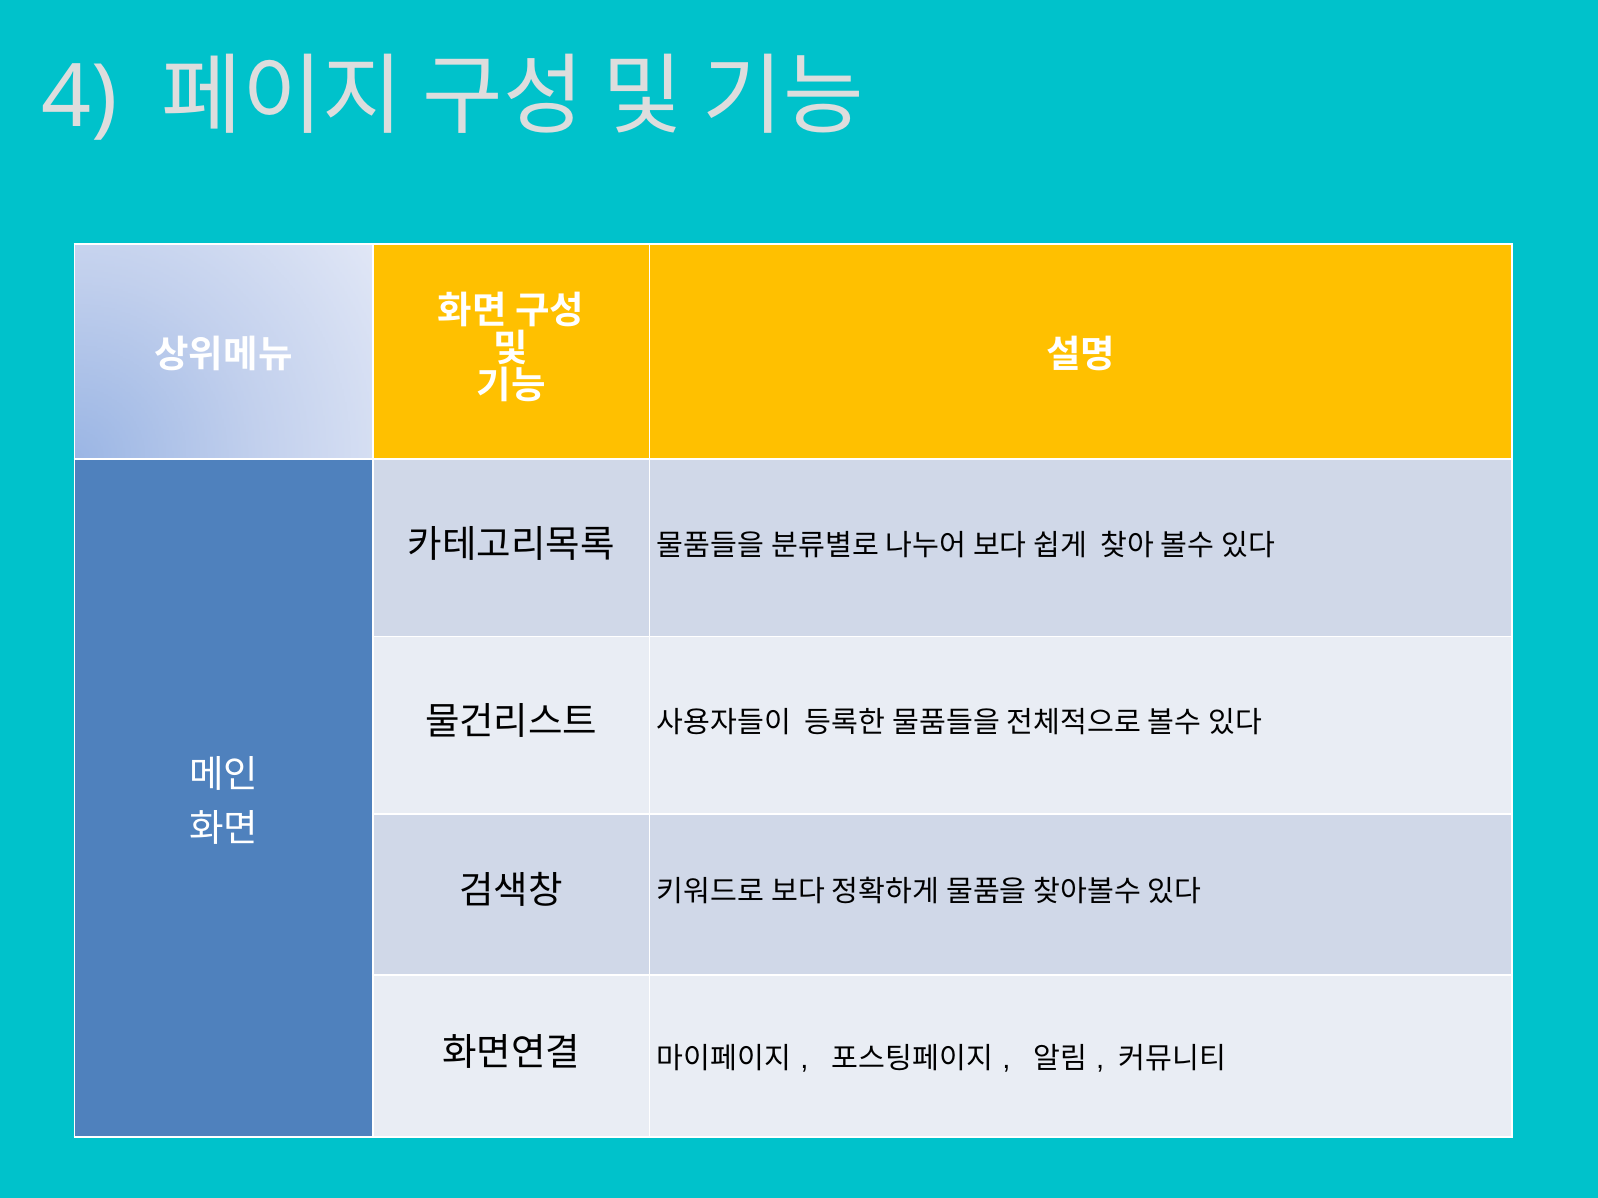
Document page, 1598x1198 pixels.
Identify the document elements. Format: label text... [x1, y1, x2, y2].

table_cell 화면연결 [374, 976, 649, 1136]
table_header 상위메뉴 [75, 245, 372, 458]
table_cell 마이페이지, 포스팅페이지, 알림, 커뮤니티 [650, 976, 1511, 1136]
table_cell 메인 화면 [75, 460, 372, 1136]
table_cell 사용자들이 등록한 물품들을 전체적으로 볼수 있다 [650, 637, 1511, 813]
table_cell 물건리스트 [374, 637, 649, 813]
table_cell 검색창 [374, 815, 649, 974]
table_header 화면 구성 및 기능 [374, 245, 649, 458]
table_cell 카테고리목록 [374, 460, 649, 636]
text_box 4) 페이지 구성 및 기능 [41, 48, 1101, 145]
table_header 설명 [650, 245, 1511, 458]
table_cell 키워드로 보다 정확하게 물품을 찾아볼수 있다 [650, 815, 1511, 974]
table_cell 물품들을 분류별로 나누어 보다 쉽게 찾아 볼수 있다 [650, 460, 1511, 636]
